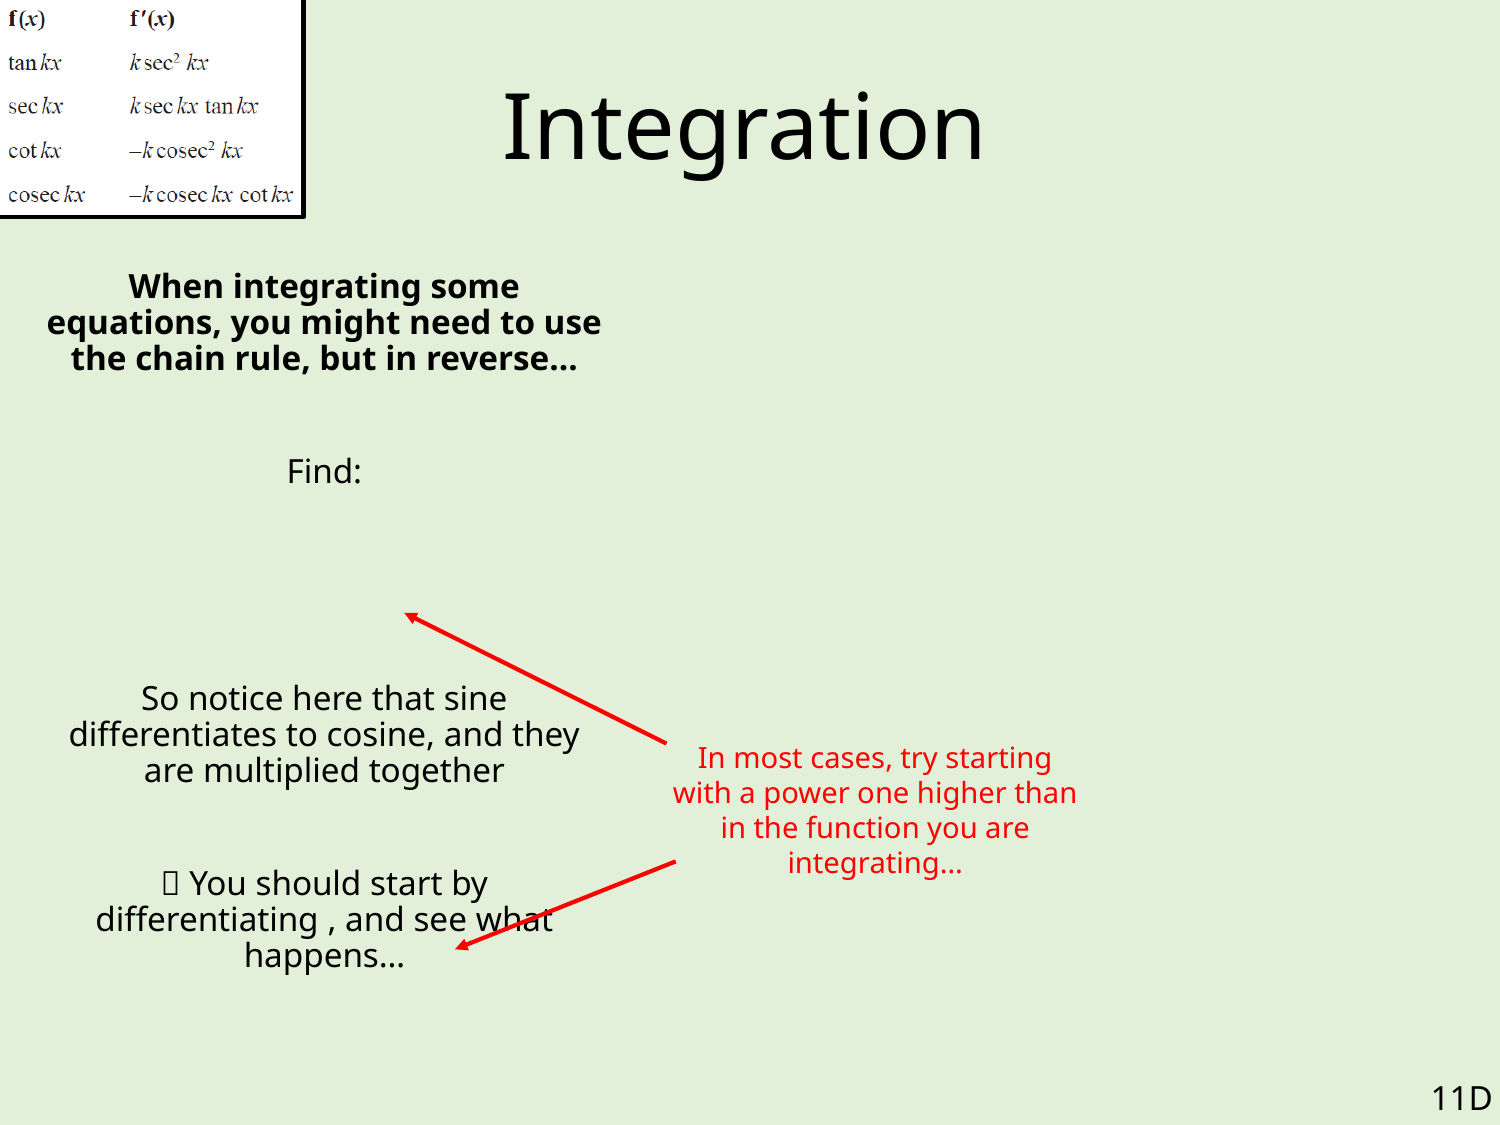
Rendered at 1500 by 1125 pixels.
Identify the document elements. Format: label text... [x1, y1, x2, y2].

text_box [404, 612, 667, 744]
text_box In most cases, try starting with a power one higher than in the function you are integrating… [652, 732, 1099, 887]
picture [0, 0, 302, 216]
text_box 11D [1415, 1069, 1500, 1125]
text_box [454, 861, 676, 950]
title Integration [98, 21, 1393, 239]
